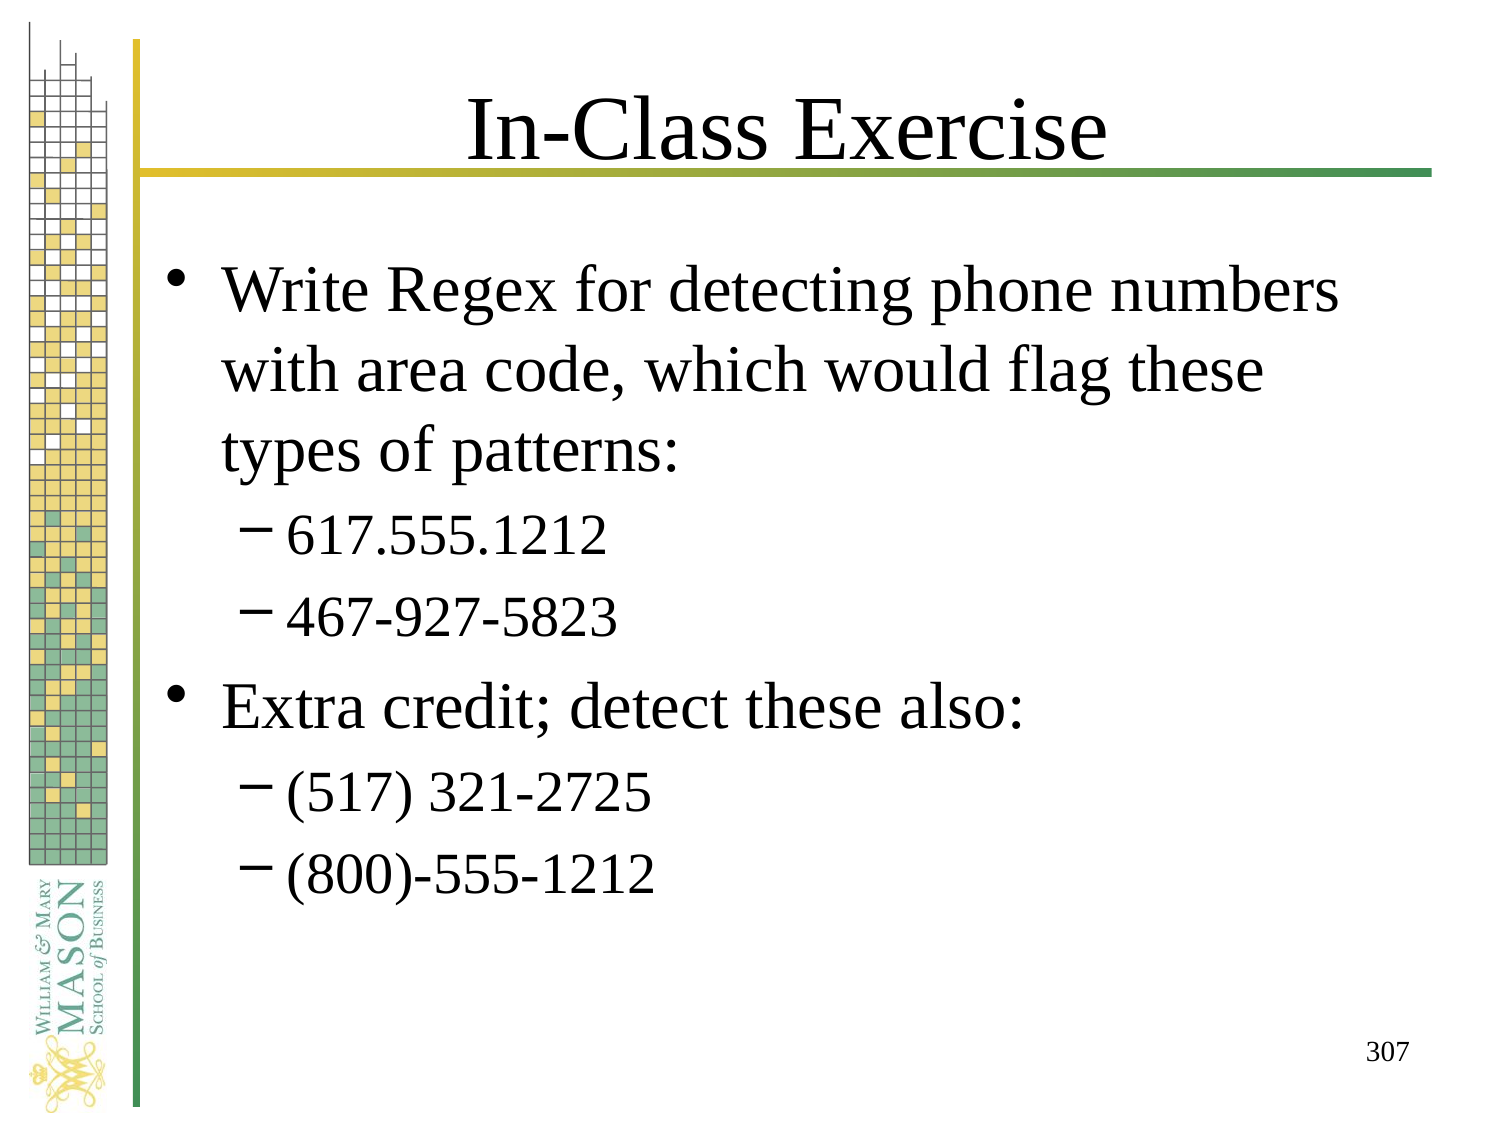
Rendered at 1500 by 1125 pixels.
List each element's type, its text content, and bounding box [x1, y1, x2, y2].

table_header Description [29, 879, 107, 1113]
title In-Class Exercise [150, 45, 1425, 200]
list Write Regex for detecting phone numbers with area code, which would flag these types of patterns: 617.555.1212 467-927-5823 Extra credit; detect these also: (517) 321-2725 (800)-555-1212 [150, 237, 1425, 1005]
slide_number 307 [1048, 1024, 1426, 1103]
